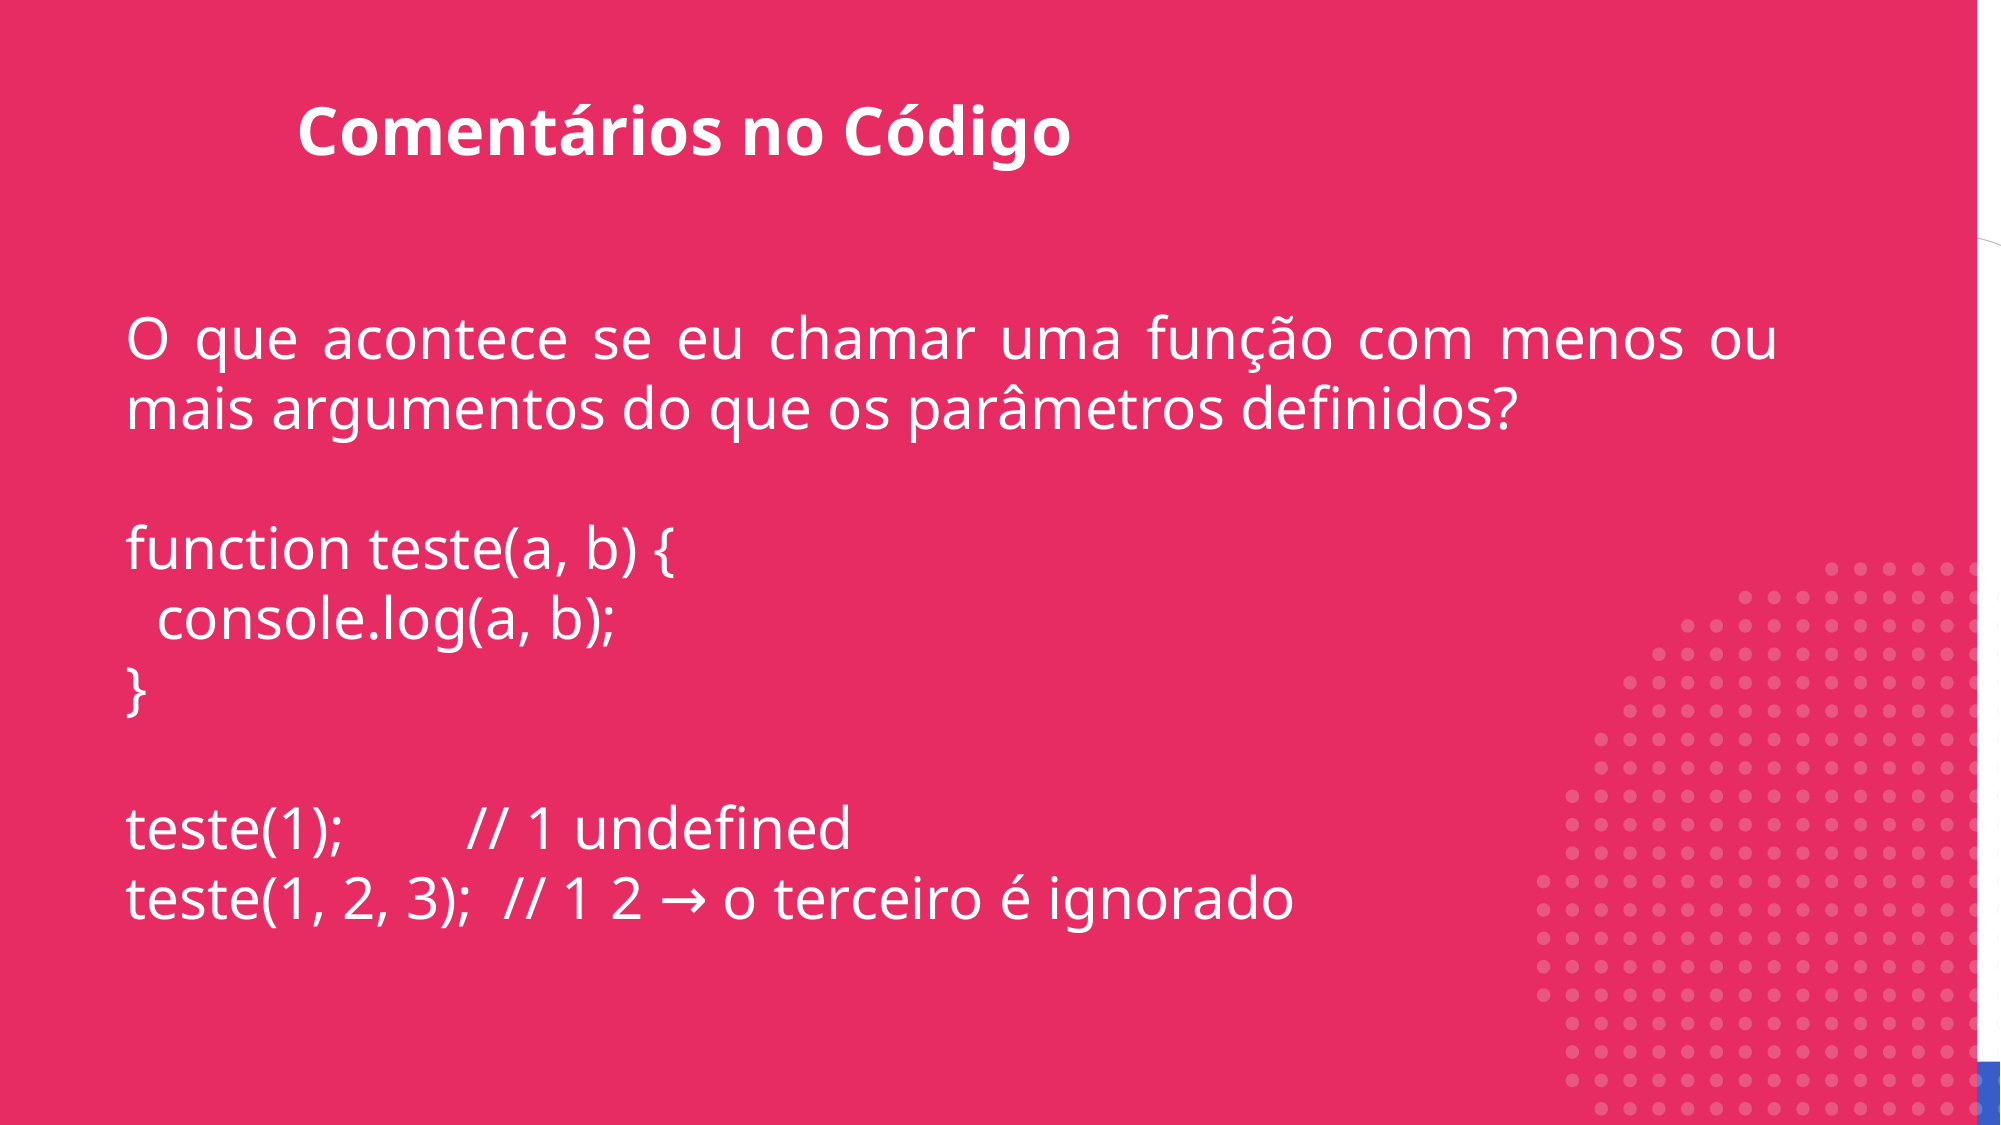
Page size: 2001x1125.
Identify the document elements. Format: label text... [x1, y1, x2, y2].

picture [1536, 562, 2000, 1125]
text_box Comentários no Código [281, 81, 1844, 177]
text_box O que acontece se eu chamar uma função com menos ou mais argumentos do que os parâmetros definidos? function teste(a, b) { console.log(a, b); } teste(1); // 1 undefined teste(1, 2, 3); // 1 2 → o terceiro é ignorado [110, 293, 1795, 1009]
text_box [0, 0, 1978, 1125]
